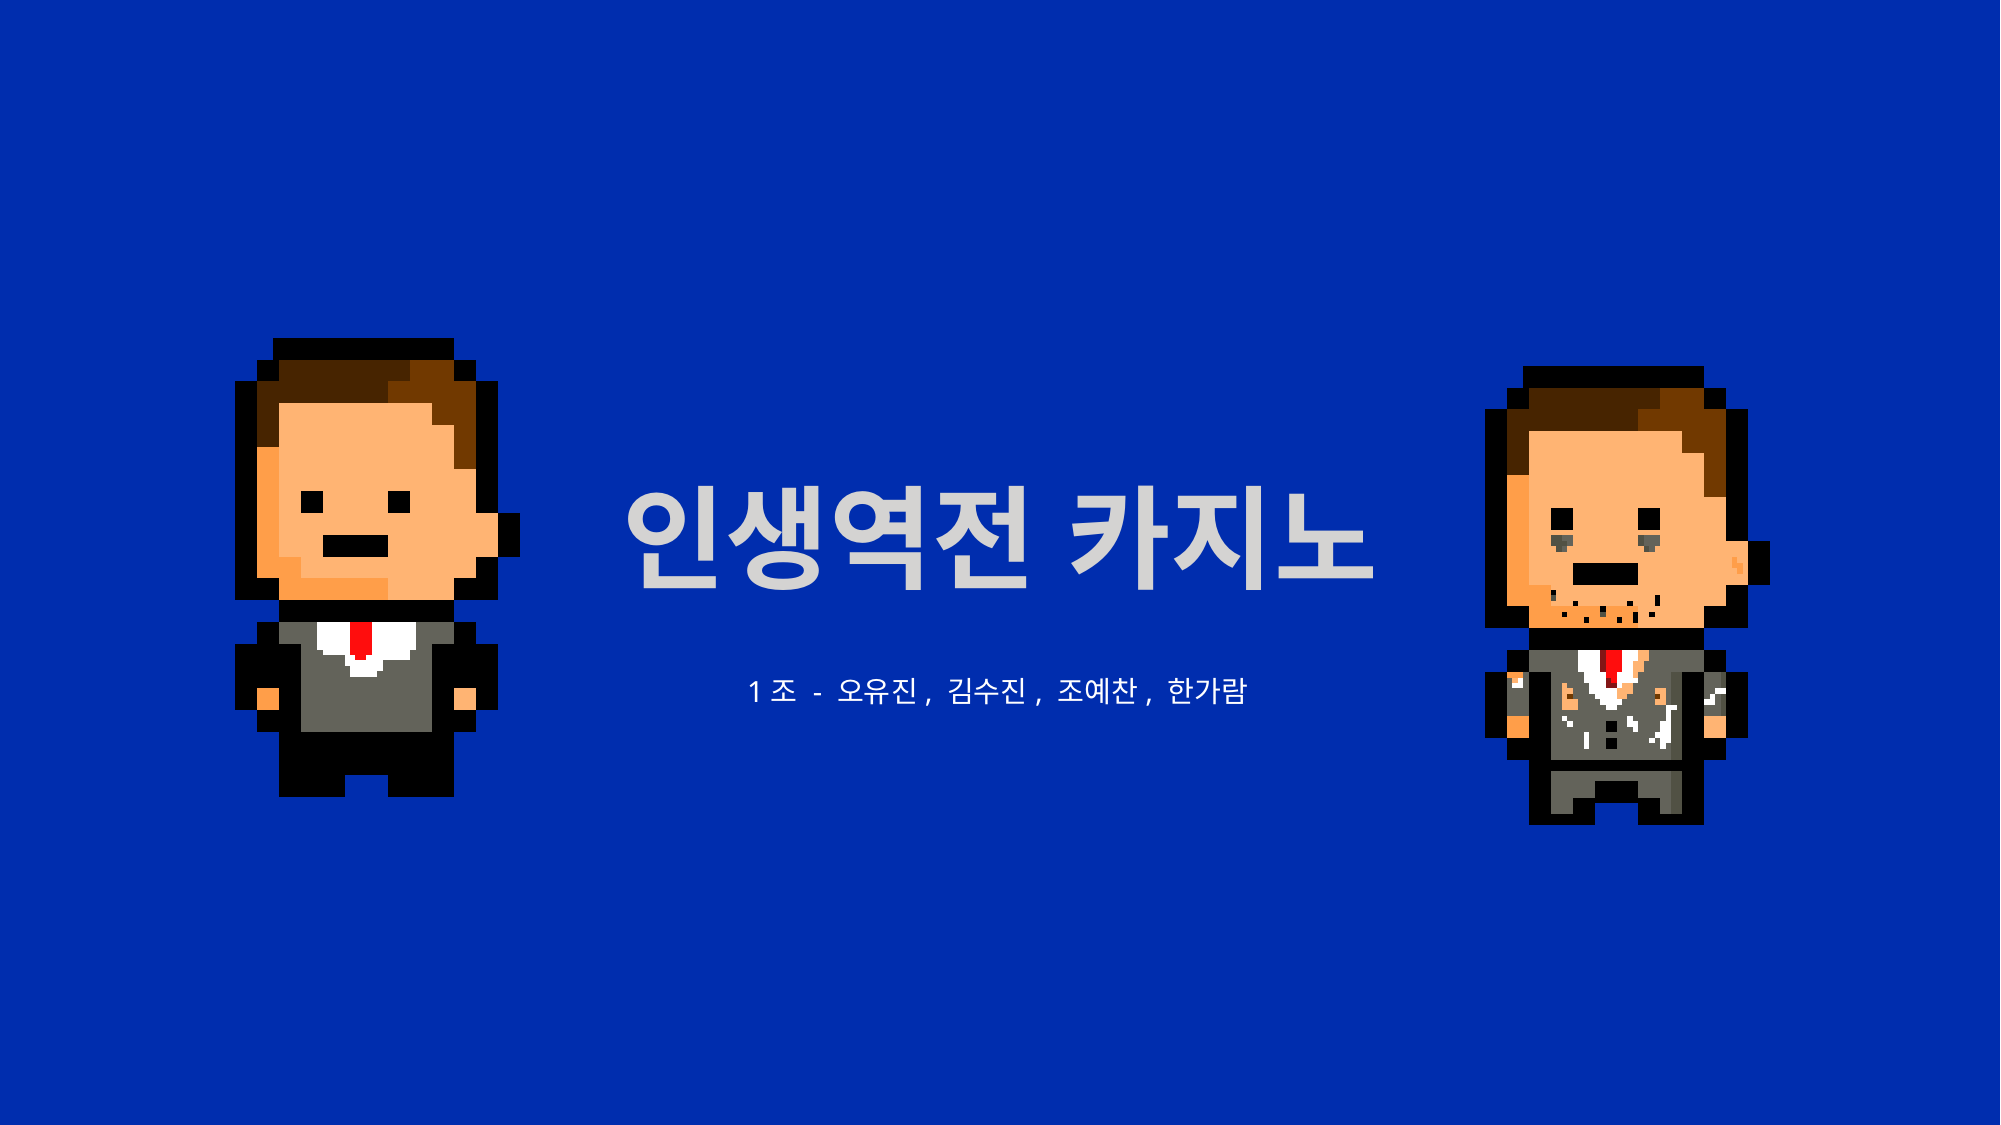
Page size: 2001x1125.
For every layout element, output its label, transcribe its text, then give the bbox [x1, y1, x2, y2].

picture [1343, 317, 1891, 864]
text_box 인생역전 카지노 [619, 460, 1343, 611]
picture [71, 288, 619, 836]
text_box 1조 - 오유진, 김수진, 조예찬, 한가람 [619, 665, 1343, 716]
